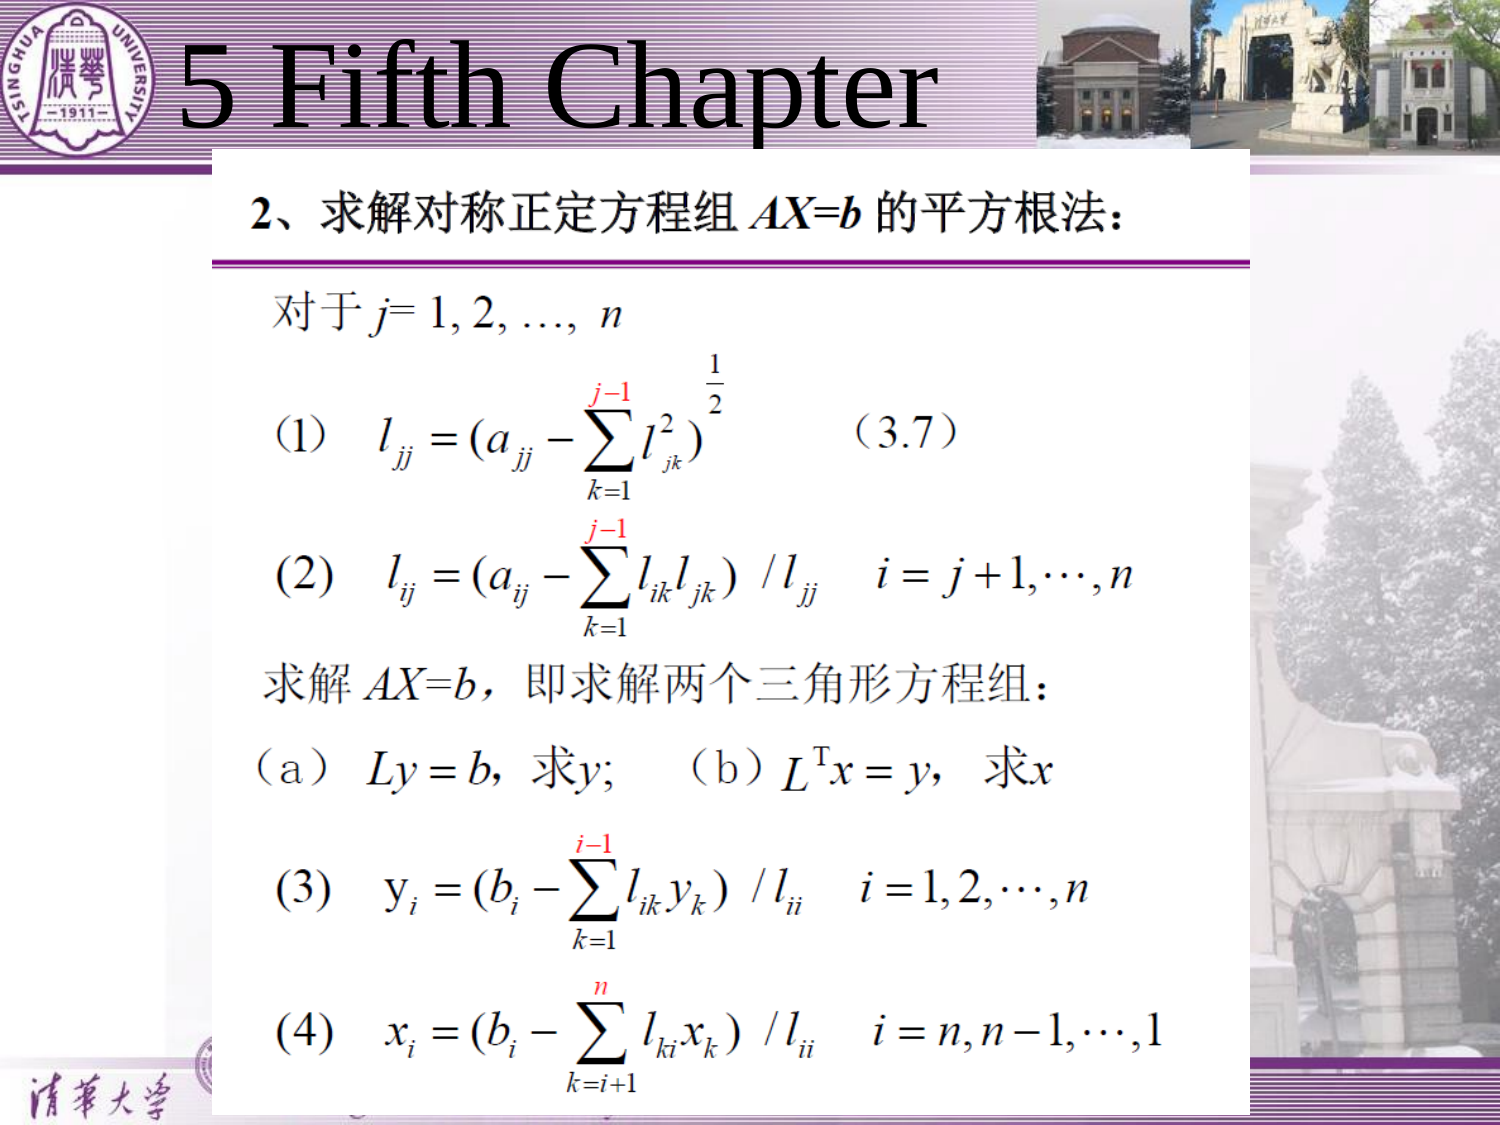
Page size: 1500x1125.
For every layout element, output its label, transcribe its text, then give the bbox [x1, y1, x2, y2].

picture [0, 0, 1500, 1125]
title 5 Fifth Chapter [173, 2, 1353, 92]
